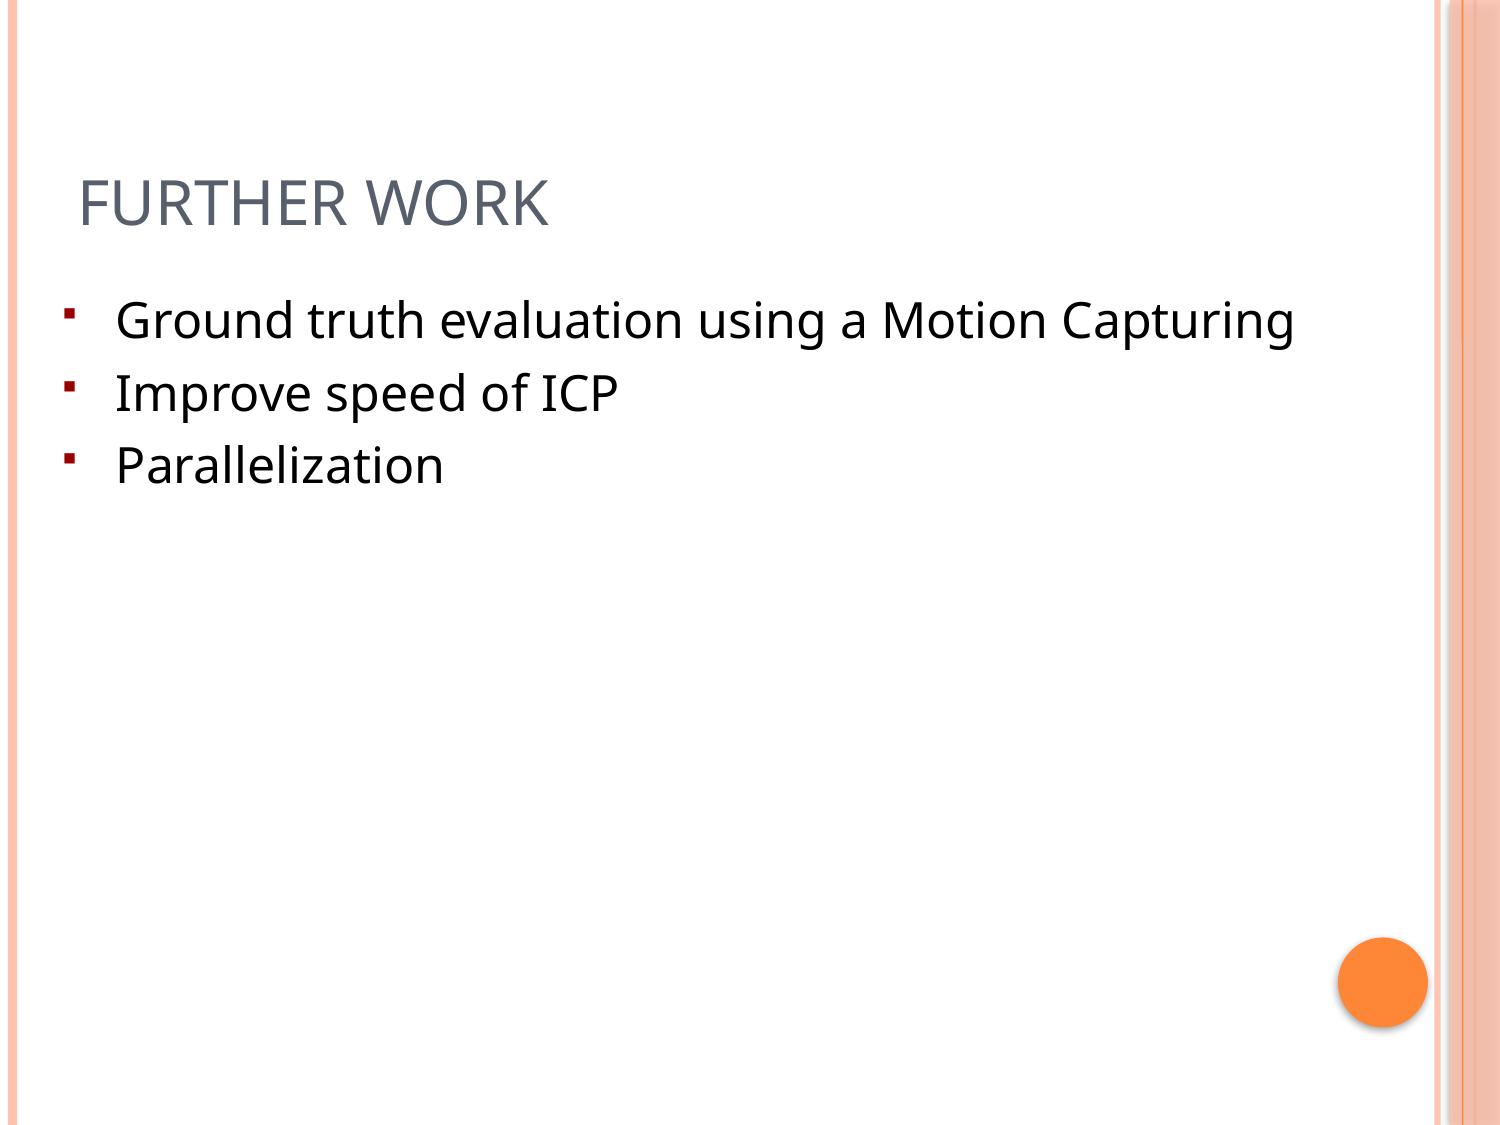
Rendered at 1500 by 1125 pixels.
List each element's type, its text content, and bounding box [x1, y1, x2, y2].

title Further Work [62, 50, 1475, 246]
list Ground truth evaluation using a Motion Capturing Improve speed of ICP Parallelization [46, 281, 1447, 1053]
